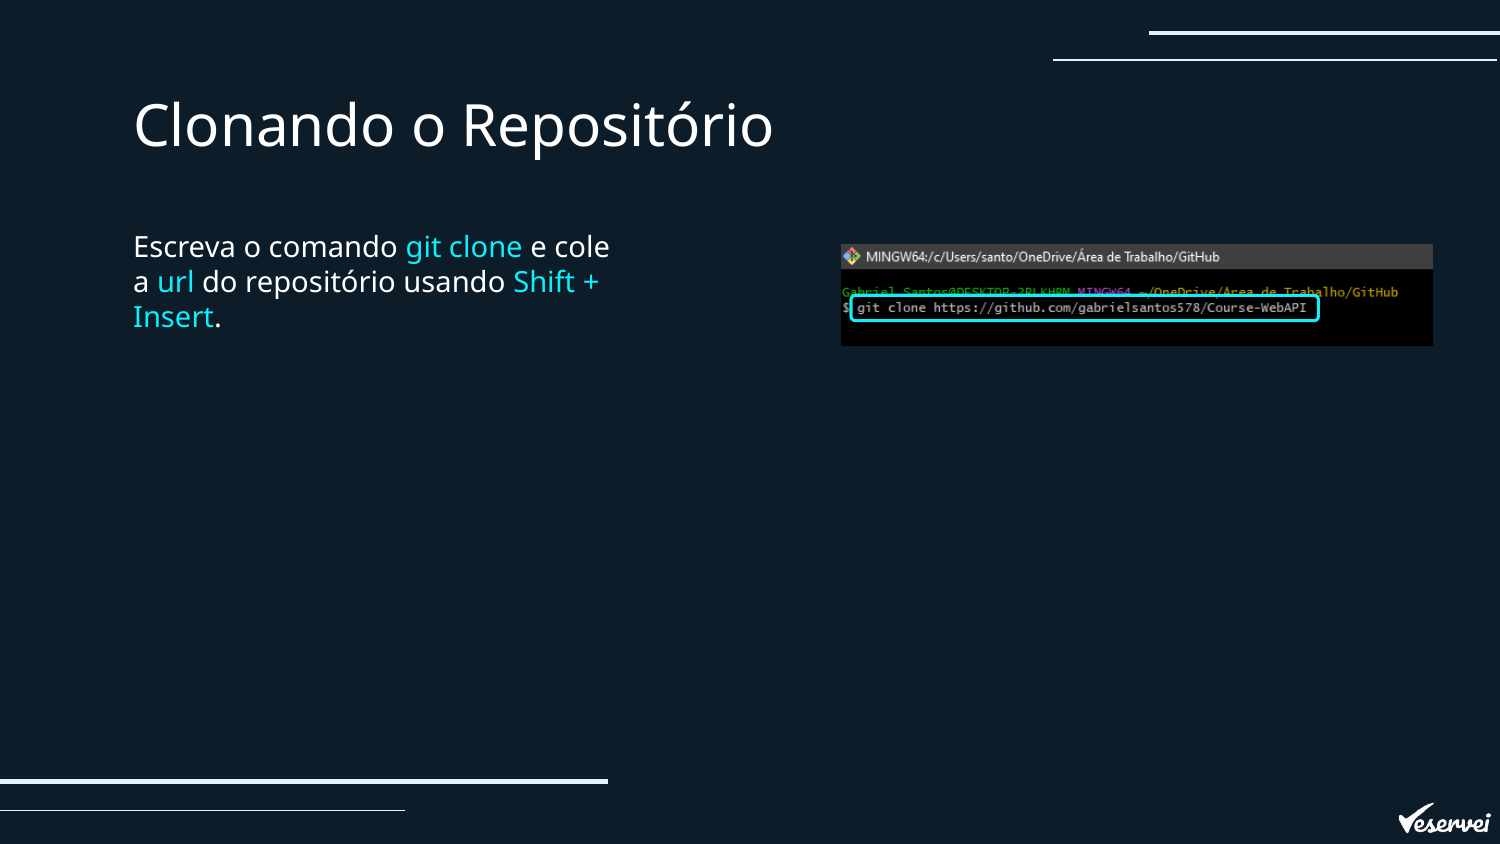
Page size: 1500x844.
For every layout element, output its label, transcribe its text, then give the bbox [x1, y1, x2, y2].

picture [841, 244, 1434, 347]
picture [1396, 797, 1500, 844]
text_box Escreva o comando git clone e cole a url do repositório usando Shift + Insert. [118, 213, 638, 631]
title Clonando o Repositório [118, 72, 1382, 165]
